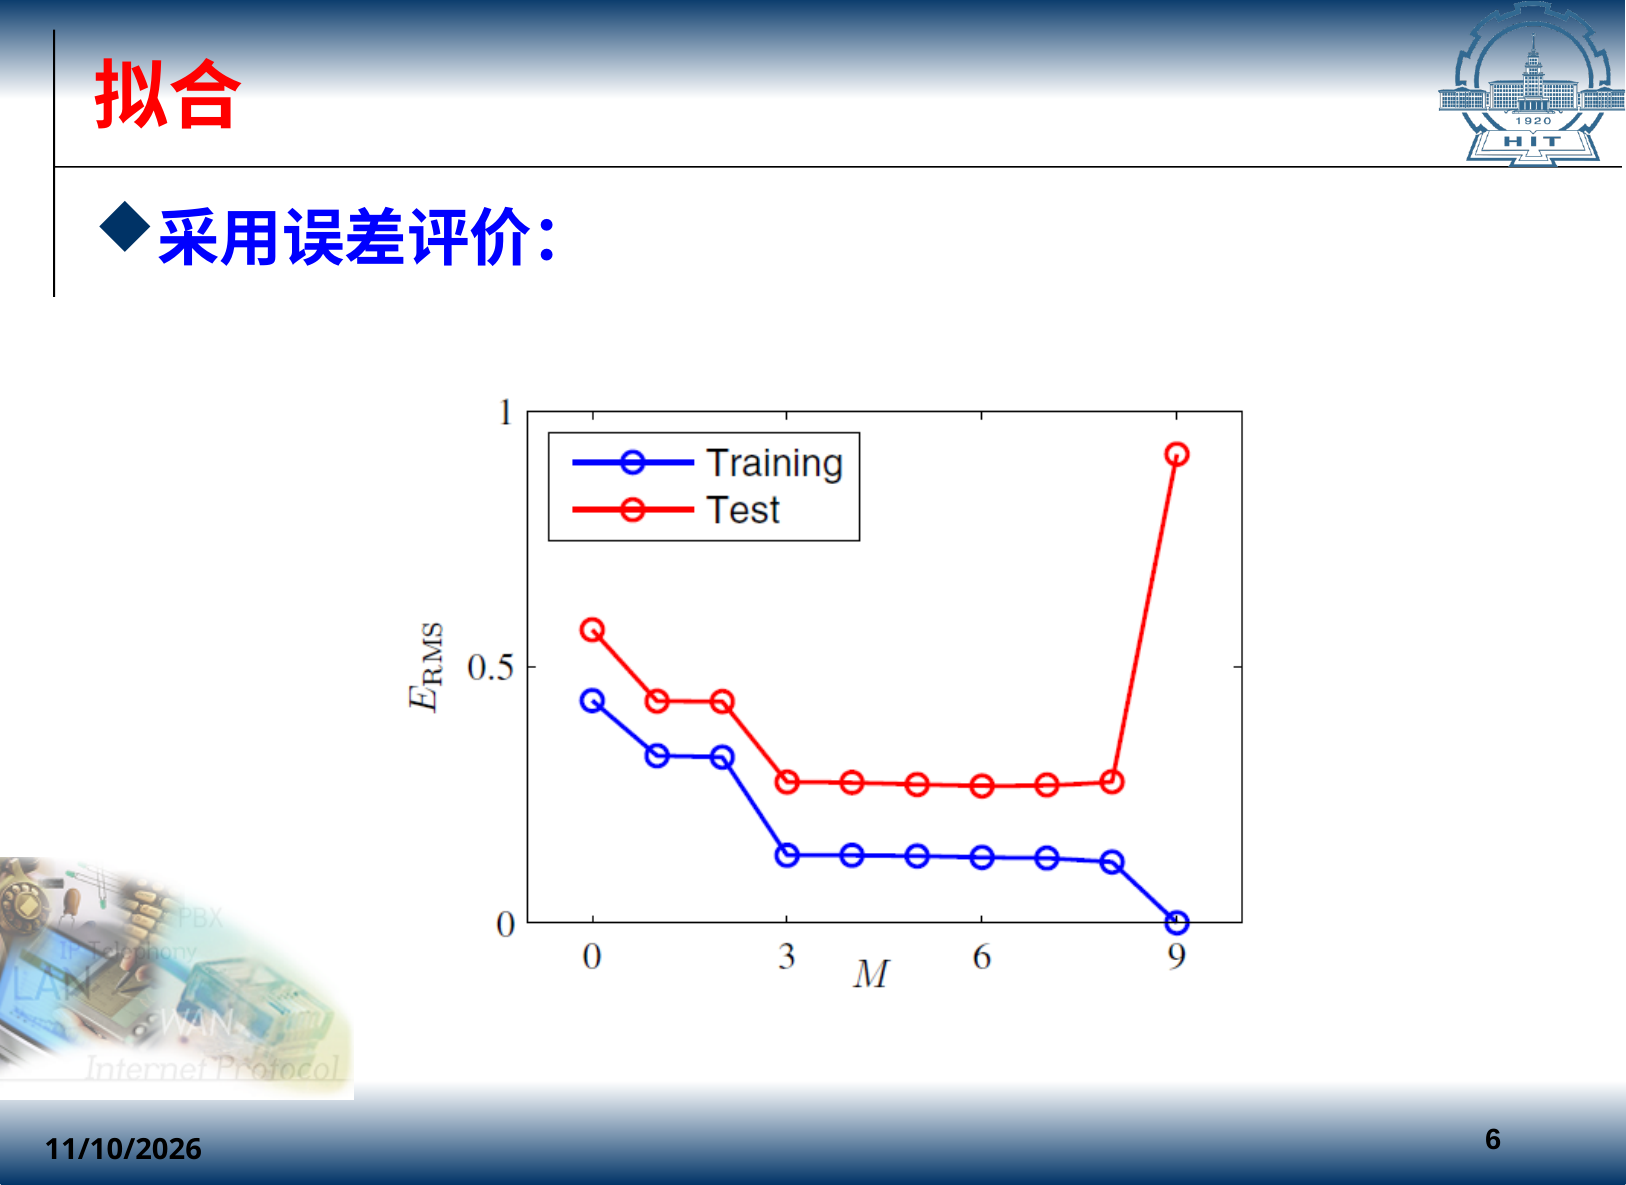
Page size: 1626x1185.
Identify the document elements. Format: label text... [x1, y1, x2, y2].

picture [0, 857, 354, 1100]
picture [1438, 1, 1626, 167]
picture [401, 379, 1271, 994]
title 拟合 [78, 29, 1498, 155]
